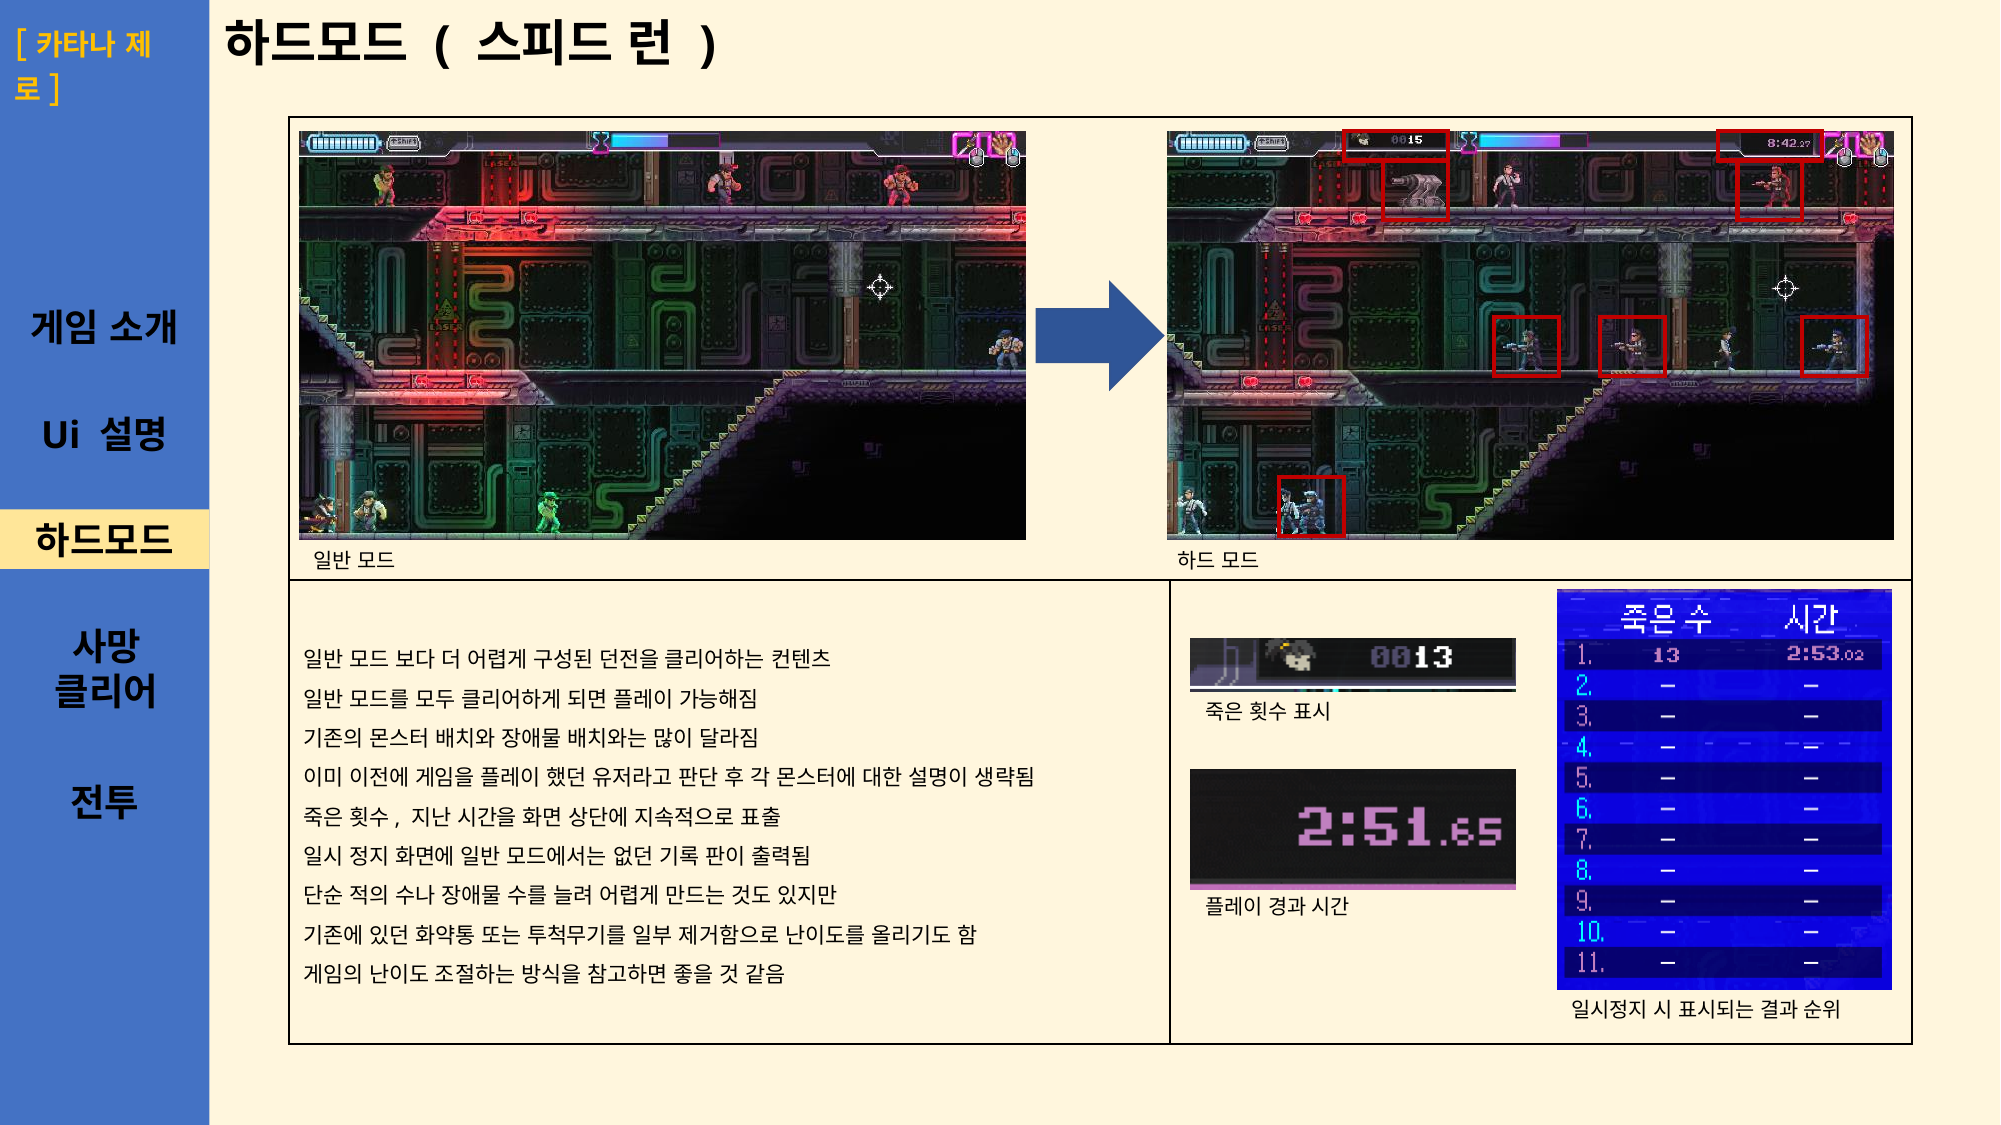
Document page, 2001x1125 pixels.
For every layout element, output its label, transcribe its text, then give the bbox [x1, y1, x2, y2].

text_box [288, 116, 1913, 581]
text_box 게임 소개 [0, 297, 210, 357]
text_box 하드모드 [0, 509, 210, 569]
text_box 일반 모드 보다 더 어렵게 구성된 던전을 클리어하는 컨텐츠 일반 모드를 모두 클리어하게 되면 플레이 가능해짐 기존의 몬스터 배치와 장애물 배치와는 많이 달라짐 이미 이전에 게임을 플레이 했던 유저라고 판단 후 각 몬스터에 대한 설명이 생략됨 죽은 횟수, 지난 시간을 화면 상단에 지속적으로 표출 일시 정지 화면에 일반 모드에서는 없던 기록 판이 출력됨 단순 적의 수나 장애물 수를 늘려 어렵게 만드는 것도 있지만 기존에 있던 화약통 또는 투척무기를 일부 제거함으로 난이도를 올리기도 함 게임의 난이도 조절하는 방식을 참고하면 좋을 것 같음 [288, 625, 1170, 995]
text_box 전투 [0, 771, 210, 831]
text_box 사망 클리어 [0, 615, 225, 721]
picture [1190, 758, 1516, 890]
text_box [1171, 581, 1913, 1045]
picture [1190, 638, 1516, 692]
text_box Ui 설명 [0, 403, 210, 463]
title 하드모드 ( 스피드 런 ) [209, 11, 1935, 71]
text_box [288, 581, 1171, 1045]
picture [1557, 589, 1892, 990]
